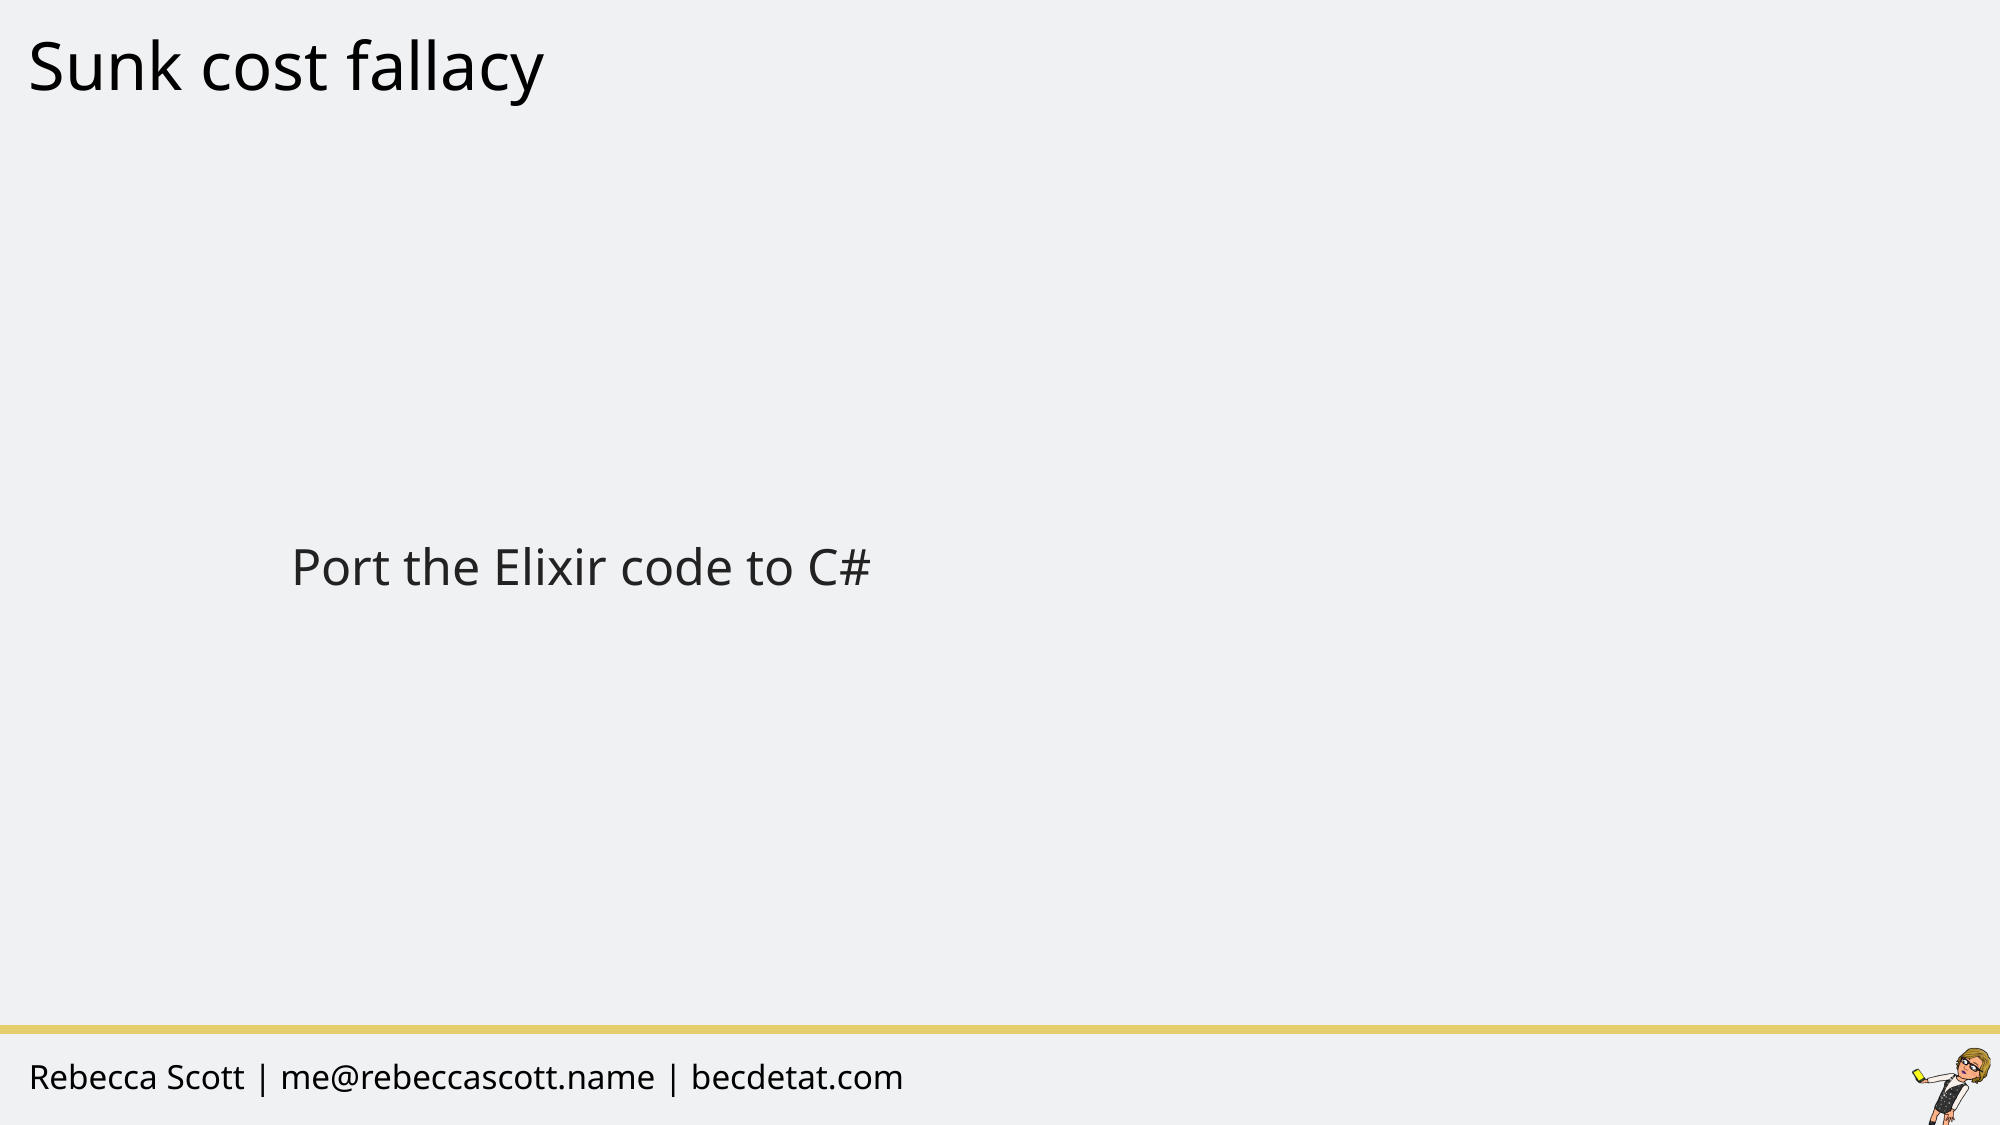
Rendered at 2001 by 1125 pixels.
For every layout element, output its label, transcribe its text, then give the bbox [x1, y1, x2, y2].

text_box Port the Elixir code to C# [276, 516, 1724, 609]
text_box Rebecca Scott | me@rebeccascott.name | becdetat.com [13, 1041, 952, 1125]
text_box [0, 1028, 2000, 1125]
picture [1906, 1031, 2000, 1125]
text_box Sunk cost fallacy [13, 0, 952, 115]
